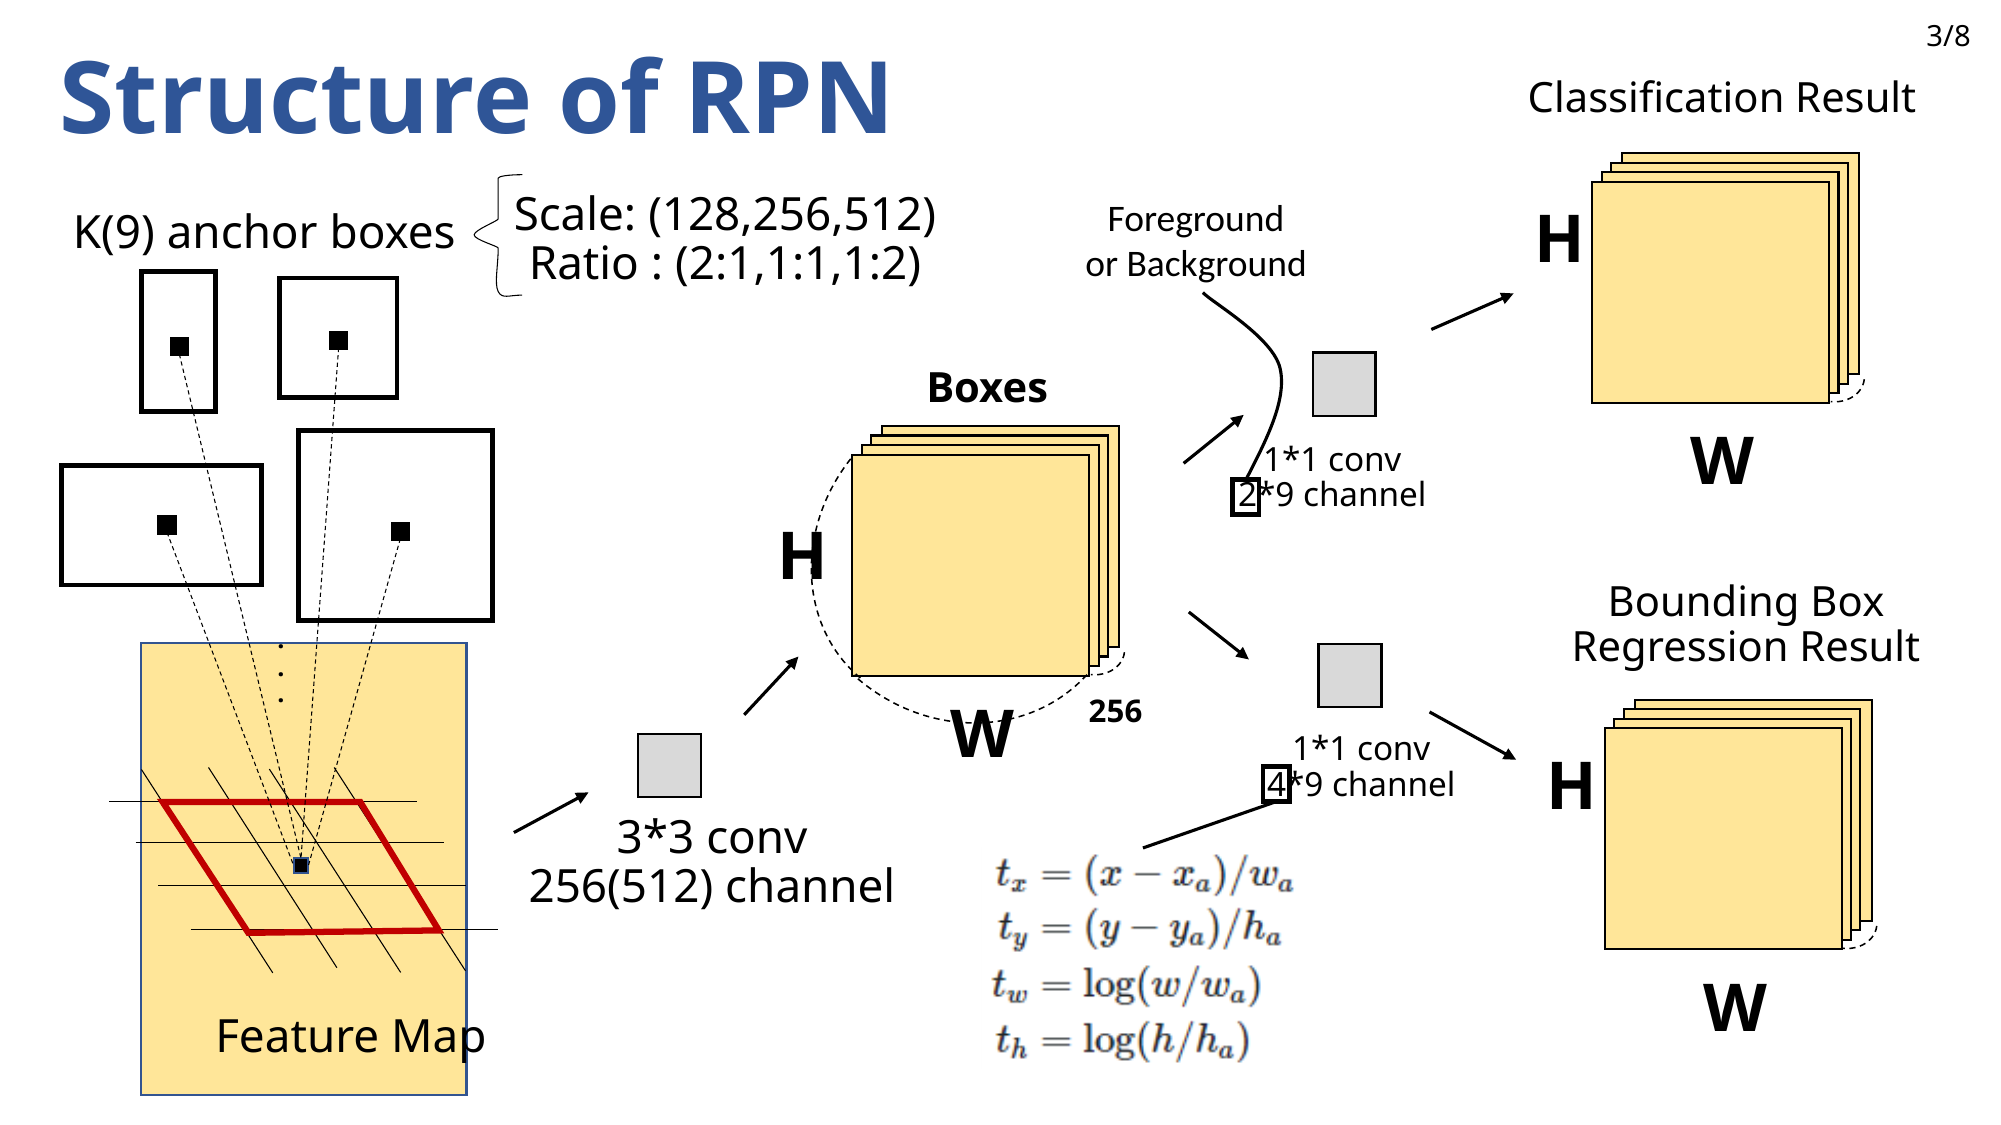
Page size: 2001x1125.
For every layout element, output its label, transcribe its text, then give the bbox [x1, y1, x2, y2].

text_box [637, 733, 702, 775]
text_box [1312, 351, 1377, 417]
text_box [1317, 643, 1383, 708]
text_box [1231, 478, 1260, 516]
text_box [159, 517, 175, 533]
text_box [167, 532, 294, 866]
text_box [401, 642, 468, 929]
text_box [208, 930, 269, 968]
picture [980, 847, 1306, 1069]
text_box [811, 454, 968, 679]
text_box [855, 454, 1090, 677]
text_box [881, 425, 1120, 648]
text_box Feature Map [188, 994, 514, 1070]
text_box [208, 886, 269, 929]
text_box [140, 843, 468, 1096]
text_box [1188, 612, 1249, 660]
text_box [1142, 801, 1277, 849]
text_box Boxes [801, 356, 1173, 419]
text_box [853, 559, 1087, 719]
text_box [1601, 171, 1840, 394]
text_box [861, 444, 1100, 667]
text_box [1623, 708, 1861, 924]
text_box 1*1 conv 2*9 channel [1195, 419, 1470, 522]
text_box [140, 271, 216, 412]
text_box [870, 434, 1109, 650]
text_box [278, 277, 398, 398]
text_box H [1519, 198, 1597, 285]
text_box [141, 843, 269, 973]
text_box H [1531, 744, 1609, 832]
text_box 256 [1064, 686, 1167, 738]
text_box W [1688, 966, 1766, 1053]
text_box [1090, 648, 1125, 675]
text_box [330, 332, 347, 349]
text_box [1202, 291, 1283, 481]
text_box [269, 930, 401, 973]
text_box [334, 930, 466, 971]
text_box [1429, 711, 1517, 760]
text_box Classification Result [1474, 51, 1970, 130]
text_box W [935, 692, 1013, 779]
text_box Structure of RPN [19, 26, 1103, 162]
text_box [1610, 162, 1849, 377]
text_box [269, 859, 334, 885]
text_box Foreground or Background [1063, 167, 1329, 310]
text_box [61, 464, 179, 586]
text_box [208, 866, 269, 885]
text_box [513, 792, 589, 833]
text_box [1634, 699, 1873, 922]
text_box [141, 769, 167, 841]
text_box . . . [157, 611, 167, 716]
text_box [392, 523, 409, 540]
text_box [1843, 922, 1877, 949]
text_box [334, 886, 466, 929]
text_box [269, 886, 334, 929]
text_box [171, 338, 188, 355]
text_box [179, 354, 301, 859]
text_box [1591, 181, 1830, 404]
text_box Bounding Box Regression Result [1498, 600, 1994, 679]
text_box Scale: (128,256,512) Ratio : (2:1,1:1,1:2) [516, 221, 981, 297]
text_box [1604, 727, 1843, 950]
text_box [1183, 414, 1244, 464]
text_box 3/8 [1906, 7, 1991, 60]
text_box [334, 767, 466, 885]
text_box 3*3 conv 256(512) channel [490, 775, 934, 921]
text_box 1*1 conv 4*9 channel [1224, 708, 1499, 811]
text_box Scale: (128,256,512) Ratio : (2:1,1:1,1:2) [469, 221, 501, 297]
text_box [744, 656, 799, 715]
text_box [301, 347, 339, 859]
text_box [339, 429, 493, 621]
text_box [1613, 718, 1852, 941]
text_box [140, 642, 167, 769]
text_box [1262, 766, 1290, 803]
text_box [1621, 152, 1860, 375]
text_box W [1675, 419, 1753, 507]
text_box H [762, 515, 819, 602]
text_box K(9) anchor boxes [42, 190, 486, 267]
text_box [473, 174, 523, 297]
text_box [1830, 375, 1865, 402]
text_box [308, 538, 401, 866]
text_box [1431, 293, 1514, 330]
